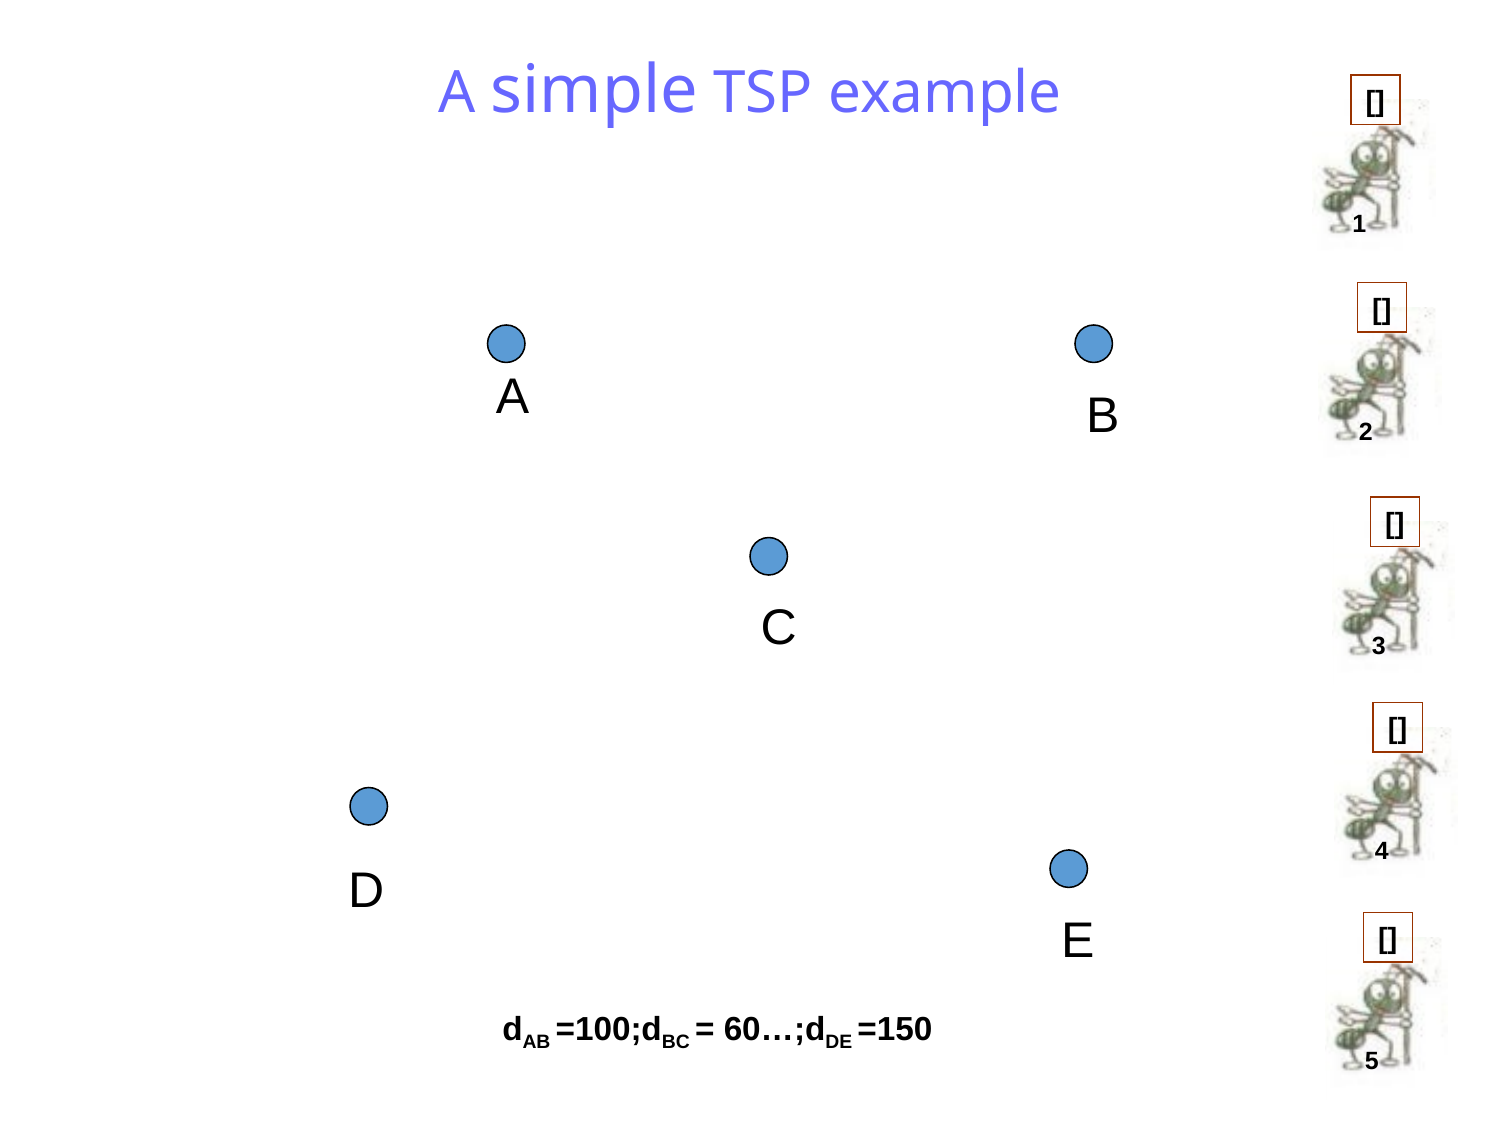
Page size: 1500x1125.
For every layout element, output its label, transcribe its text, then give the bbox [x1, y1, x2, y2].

text_box [1050, 849, 1088, 888]
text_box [1312, 74, 1463, 263]
text_box B [1071, 374, 1134, 450]
text_box E [1046, 899, 1109, 975]
text_box [350, 787, 388, 826]
text_box [750, 537, 788, 576]
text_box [1331, 496, 1482, 685]
title A simple TSP example [75, 45, 1425, 138]
text_box A [481, 355, 544, 431]
slide_number 29 [1059, 1042, 1397, 1103]
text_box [1318, 282, 1469, 471]
text_box [1074, 324, 1113, 363]
text_box dAB =100;dBC = 60…;dDE =150 [487, 999, 1100, 1061]
text_box C [745, 587, 812, 663]
text_box [487, 324, 526, 355]
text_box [1334, 702, 1485, 890]
text_box D [333, 849, 399, 925]
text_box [1324, 912, 1475, 1100]
